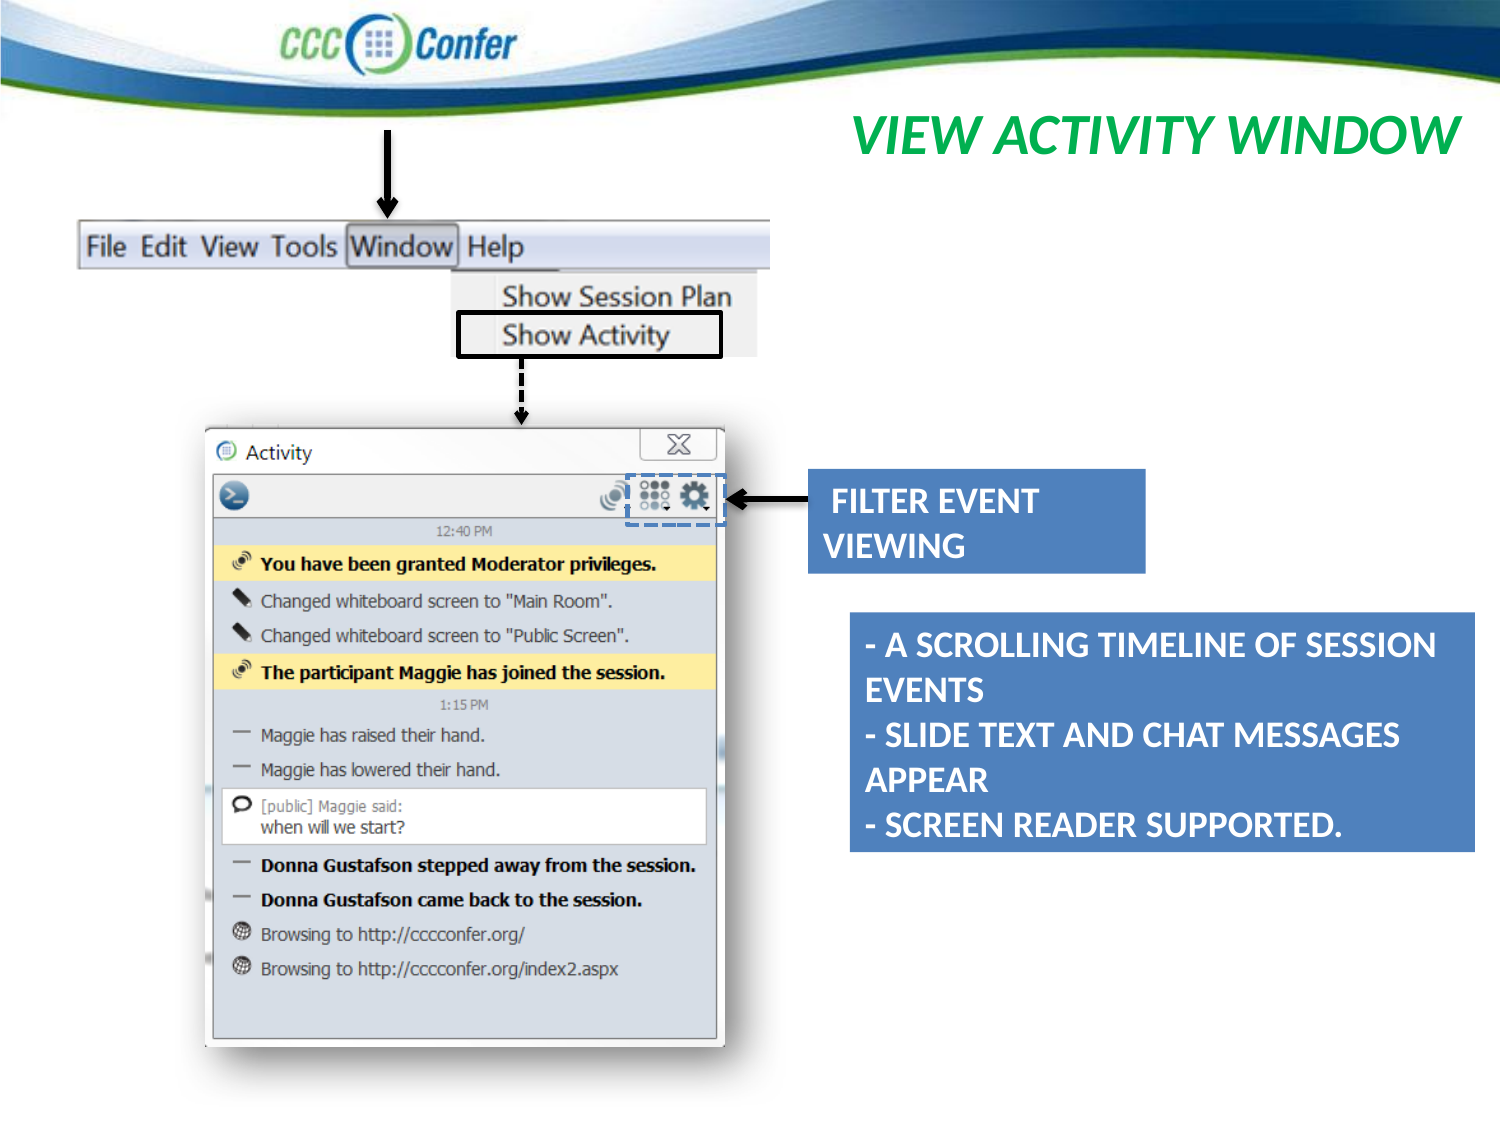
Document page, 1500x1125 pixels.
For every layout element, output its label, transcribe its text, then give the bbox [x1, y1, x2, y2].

picture [205, 424, 726, 1047]
picture [71, 218, 770, 357]
text_box - A scrolling timeline of session events - Slide text and chat messages appear - Screen reader supported. [849, 612, 1475, 853]
text_box Filter event viewing [808, 468, 1146, 574]
title View Activity window [802, 88, 1475, 207]
picture [0, 0, 1500, 146]
